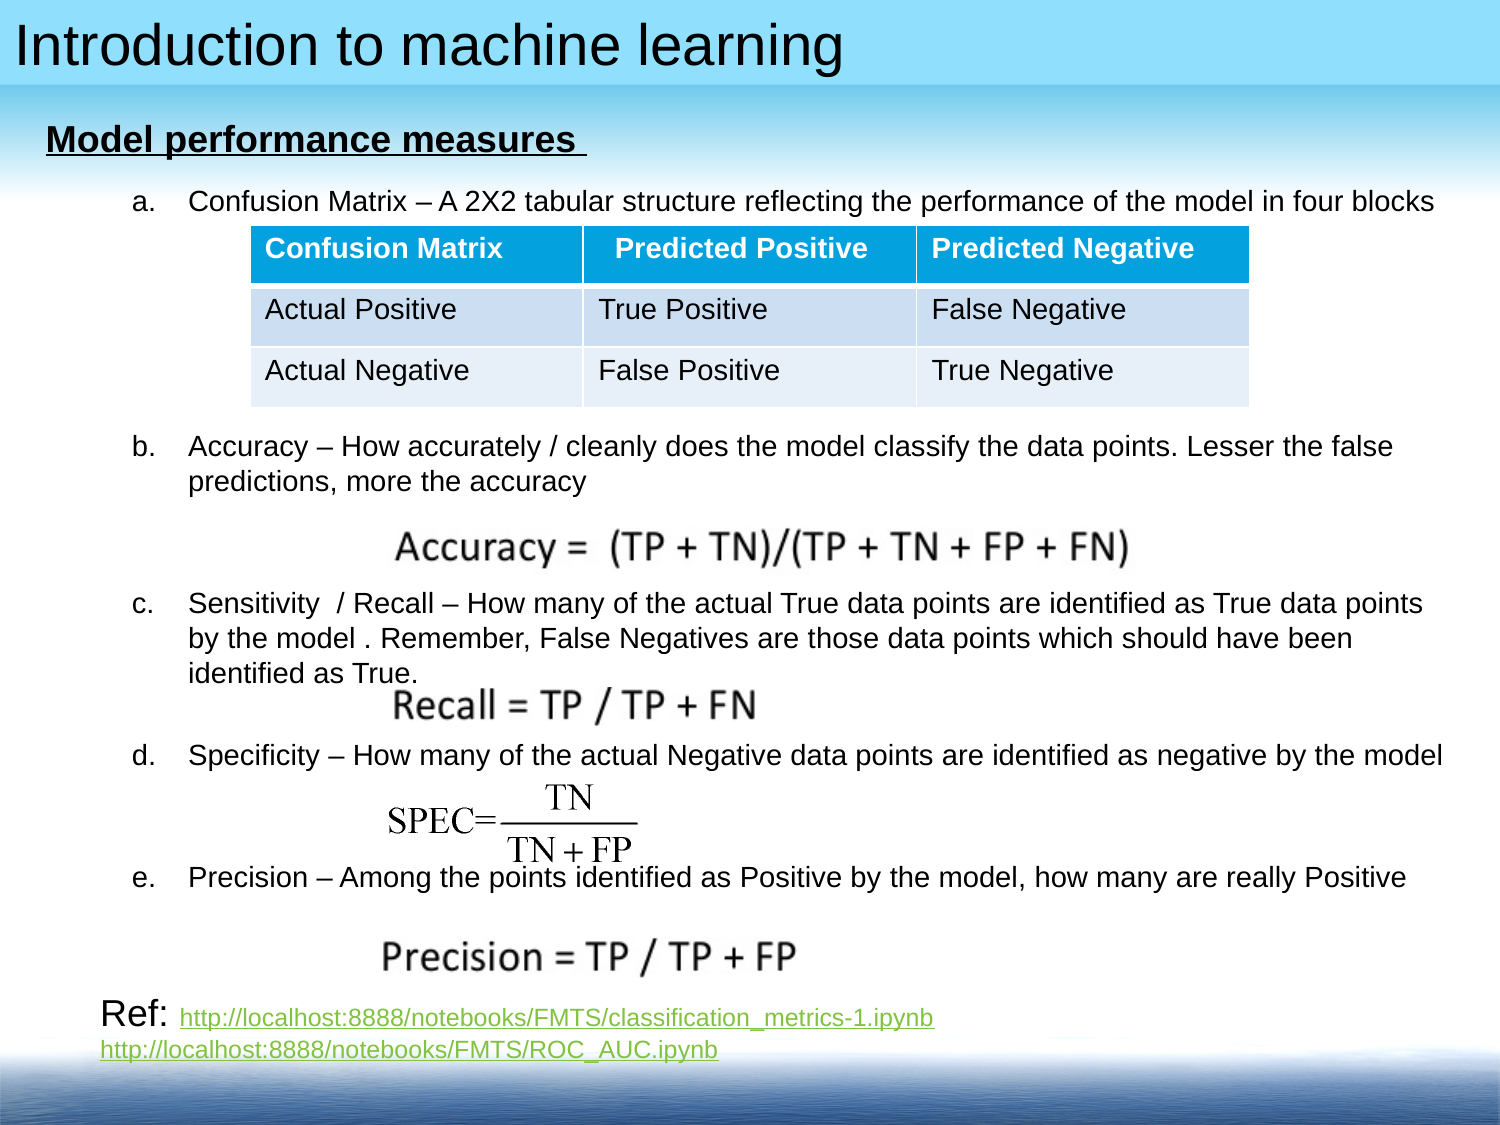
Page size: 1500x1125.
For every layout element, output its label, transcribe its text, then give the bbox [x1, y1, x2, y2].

table_header Confusion Matrix [251, 226, 582, 283]
table_cell True Positive [584, 289, 916, 346]
picture [387, 687, 773, 729]
title Model performance measures [30, 107, 1413, 175]
table_header Predicted Negative [917, 226, 1249, 283]
picture [0, 1037, 1500, 1125]
picture [379, 937, 801, 979]
picture [387, 779, 638, 863]
text_box Confusion Matrix – A 2X2 tabular structure reflecting the performance of the model in four blocks Accuracy – How accurately / cleanly does the model classify the data points. Lesser the false predictions, more the accuracy Sensitivity / Recall – How many of the actual True data points are identified as True data points by the model . Remember, False Negatives are those data points which should have been identified as True. Specificity – How many of the actual Negative data points are identified as negative by the model Precision – Among the points identified as Positive by the model, how many are really Positive [33, 174, 1477, 901]
picture [387, 524, 1140, 576]
table_header Predicted Positive [584, 226, 916, 283]
table_cell Actual Positive [251, 289, 582, 346]
table_cell True Negative [917, 348, 1249, 407]
table_cell False Positive [584, 348, 916, 407]
text_box Ref: http://localhost:8888/notebooks/FMTS/classification_metrics-1.ipynb http://localhost:8888/notebooks/FMTS/ROC_AUC.ipynb [85, 981, 1398, 1101]
table_cell Actual Negative [251, 348, 582, 407]
table_cell False Negative [917, 289, 1249, 346]
